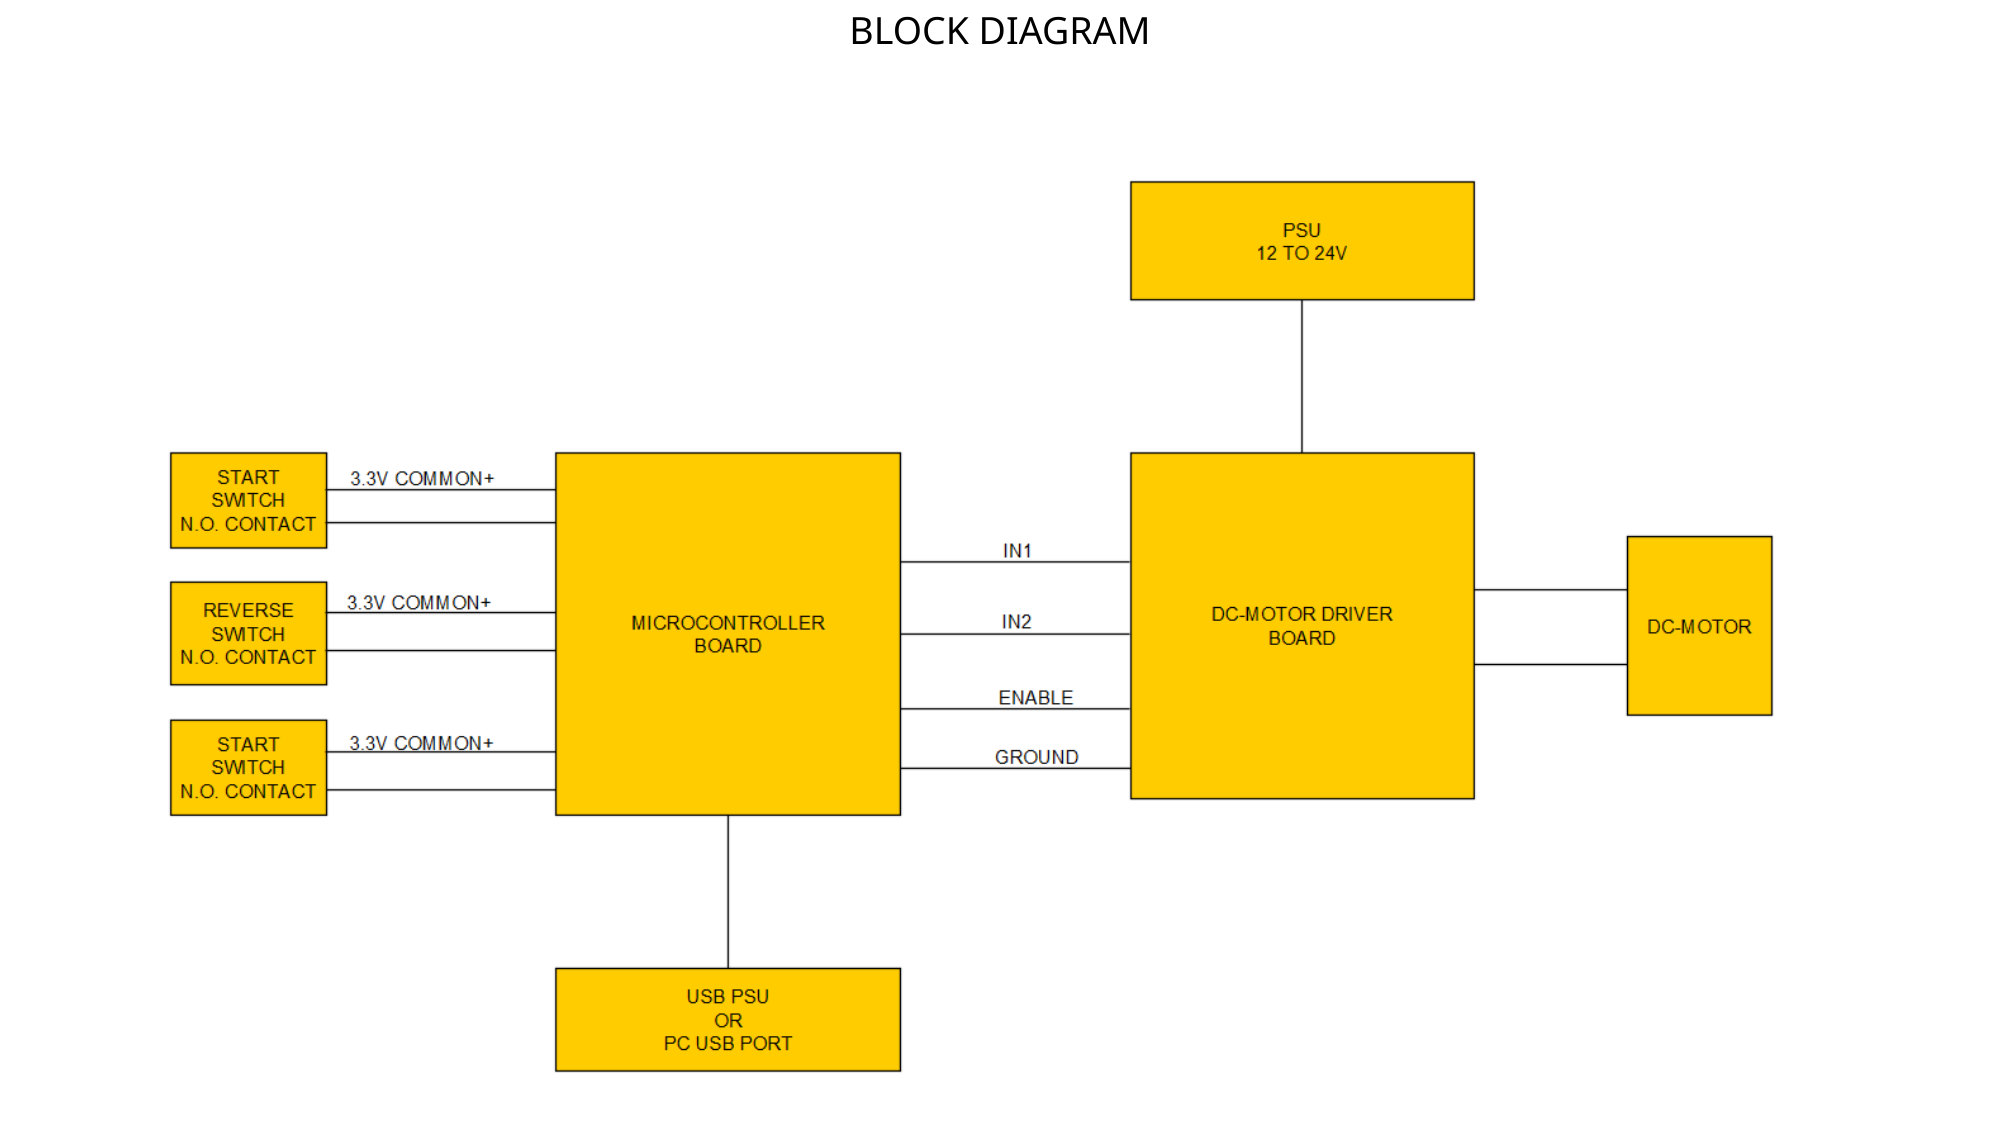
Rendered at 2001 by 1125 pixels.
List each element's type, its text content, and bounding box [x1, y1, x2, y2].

picture [126, 146, 1874, 1125]
text_box BLOCK DIAGRAM [0, 0, 2000, 60]
